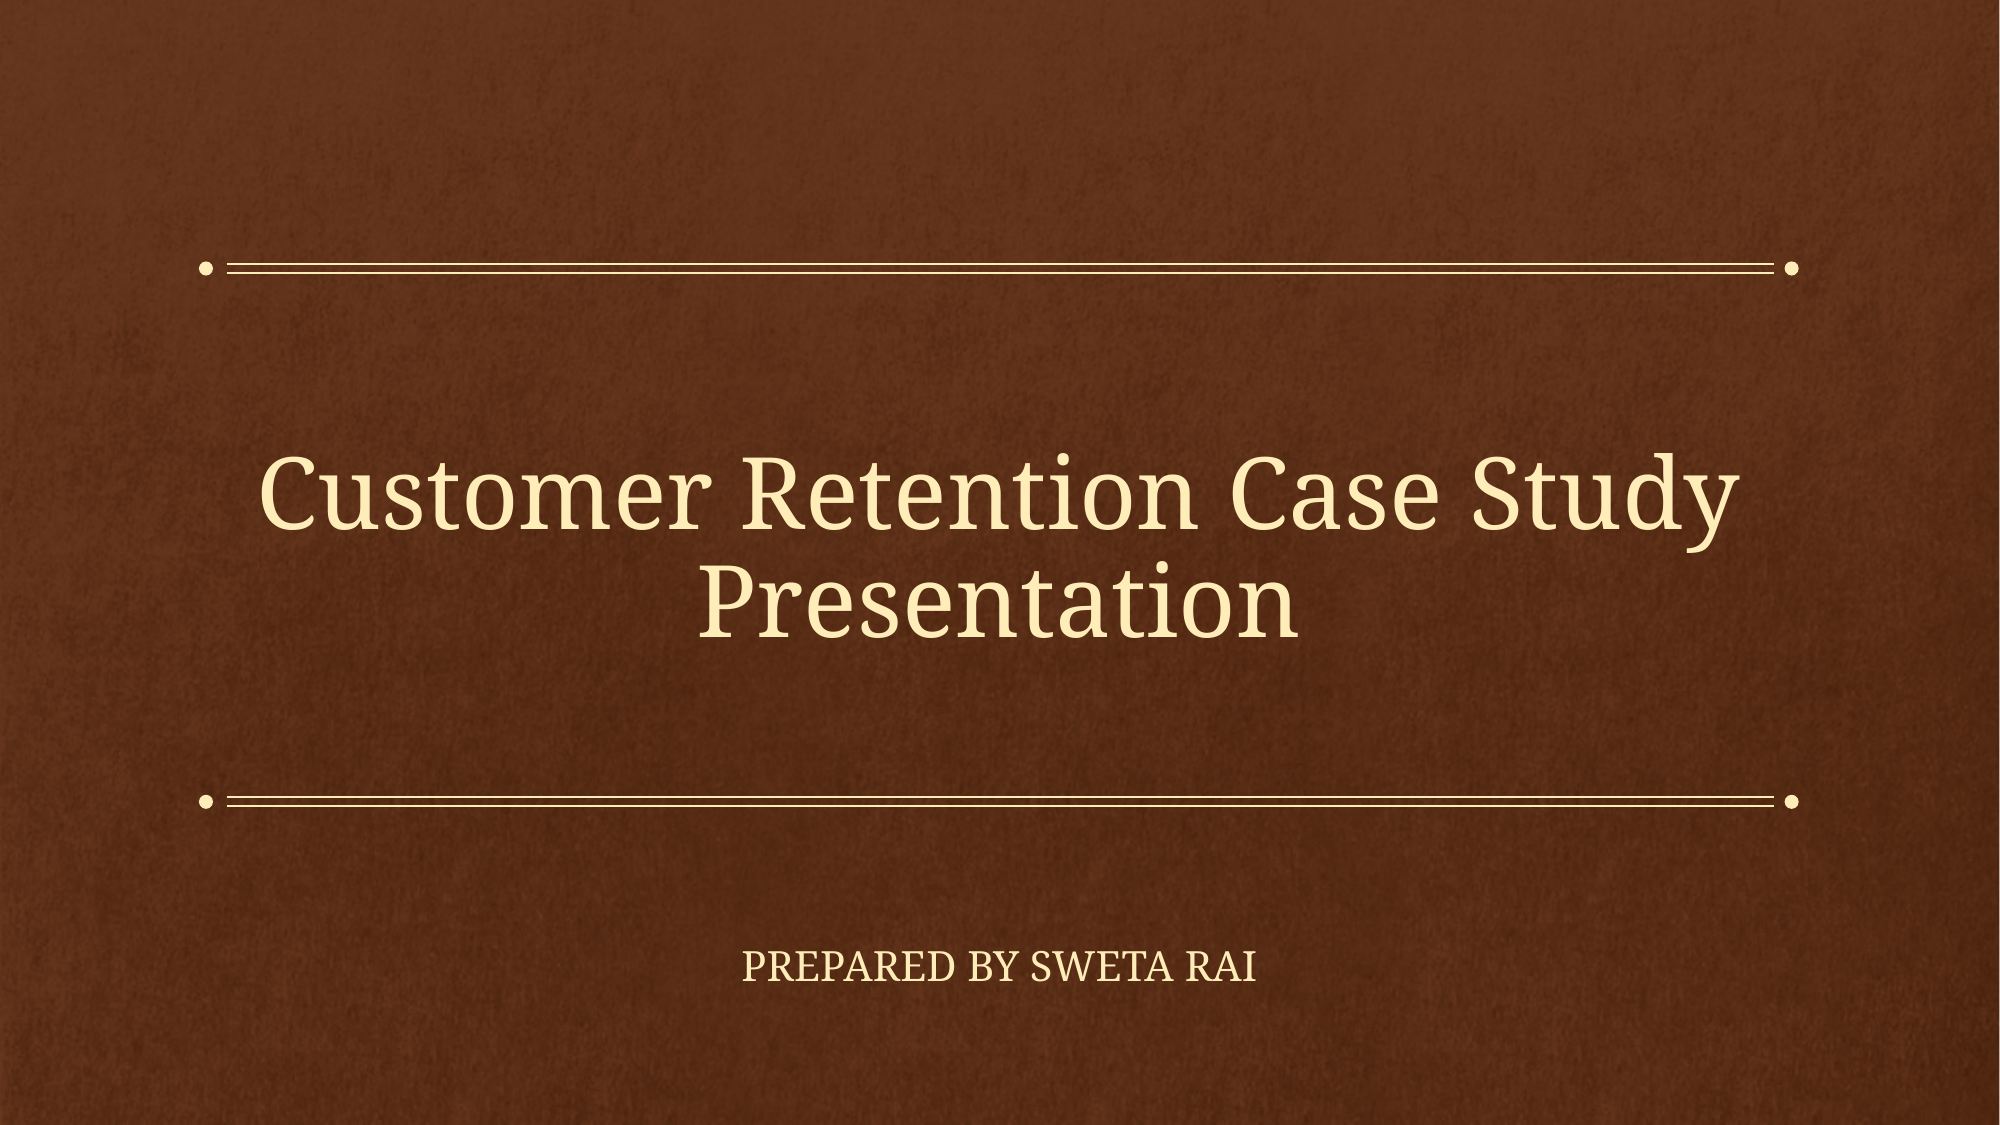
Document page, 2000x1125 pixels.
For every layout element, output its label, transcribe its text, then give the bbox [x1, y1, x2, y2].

title Customer Retention Case Study Presentation [225, 399, 1773, 667]
subtitle Prepared by Sweta Rai [225, 937, 1773, 1101]
